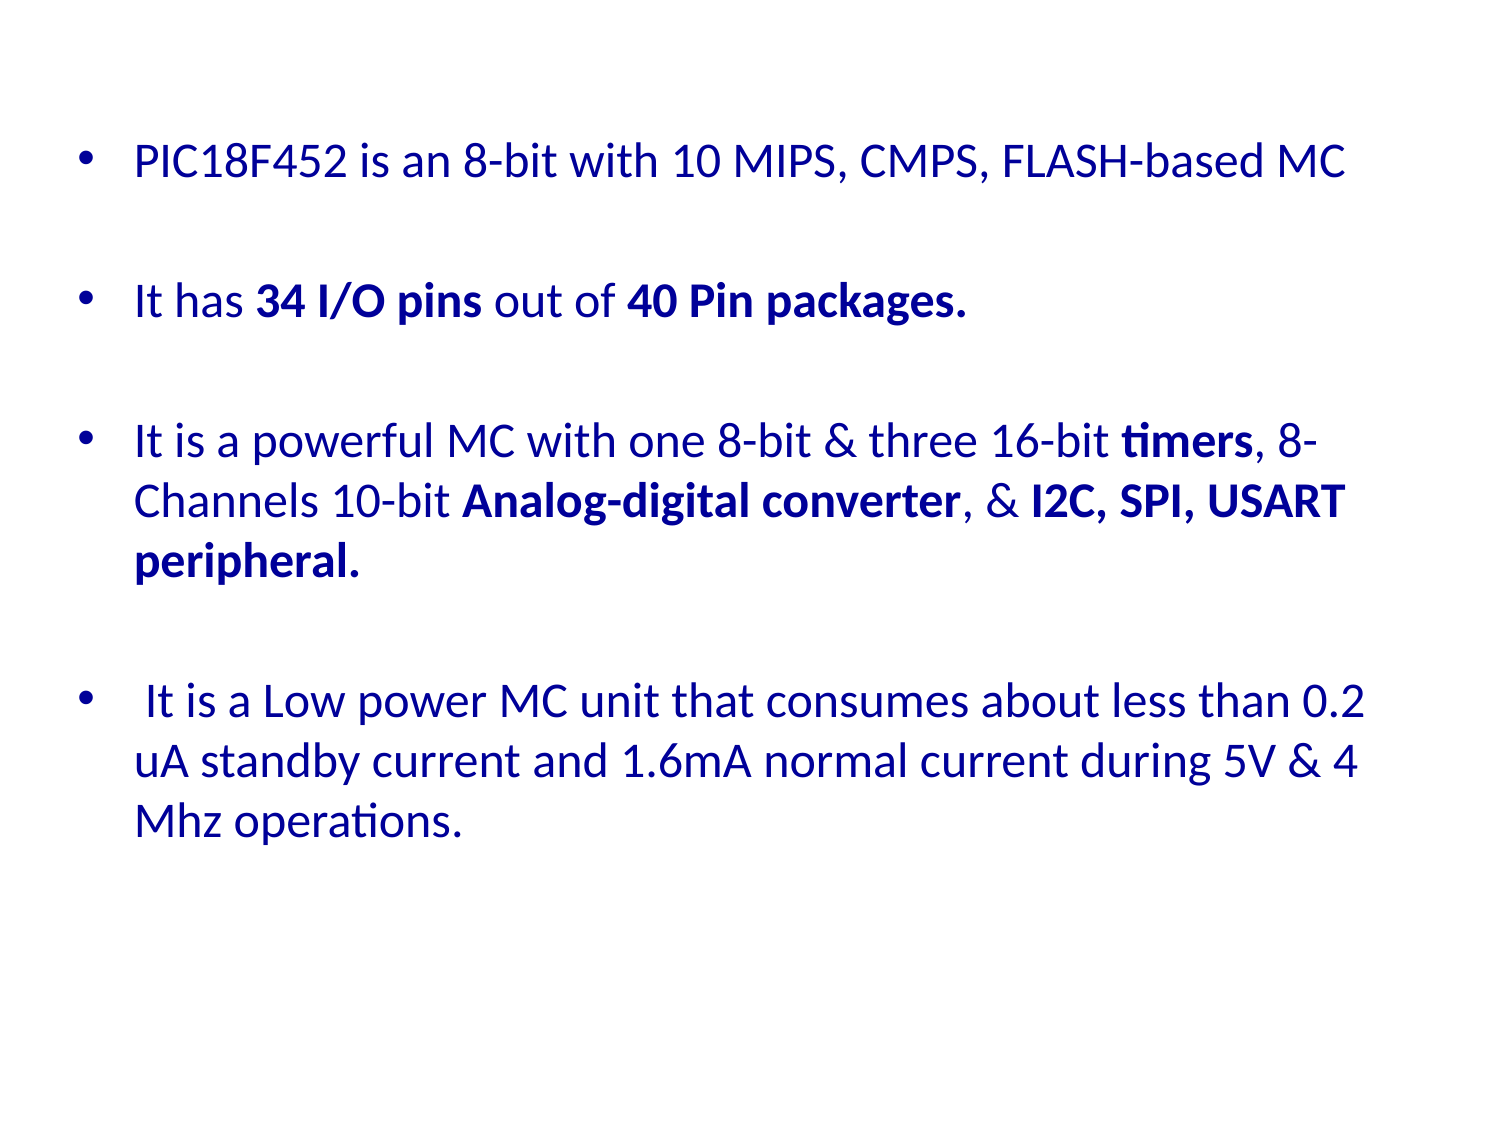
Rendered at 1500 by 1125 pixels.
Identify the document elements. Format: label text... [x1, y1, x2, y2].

list PIC18F452 is an 8-bit with 10 MIPS, CMPS, FLASH-based MC It has 34 I/O pins out of 40 Pin packages. It is a powerful MC with one 8-bit & three 16-bit timers, 8-Channels 10-bit Analog-digital converter, & I2C, SPI, USART peripheral. It is a Low power MC unit that consumes about less than 0.2 uA standby current and 1.6mA normal current during 5V & 4 Mhz operations. [62, 50, 1413, 1050]
